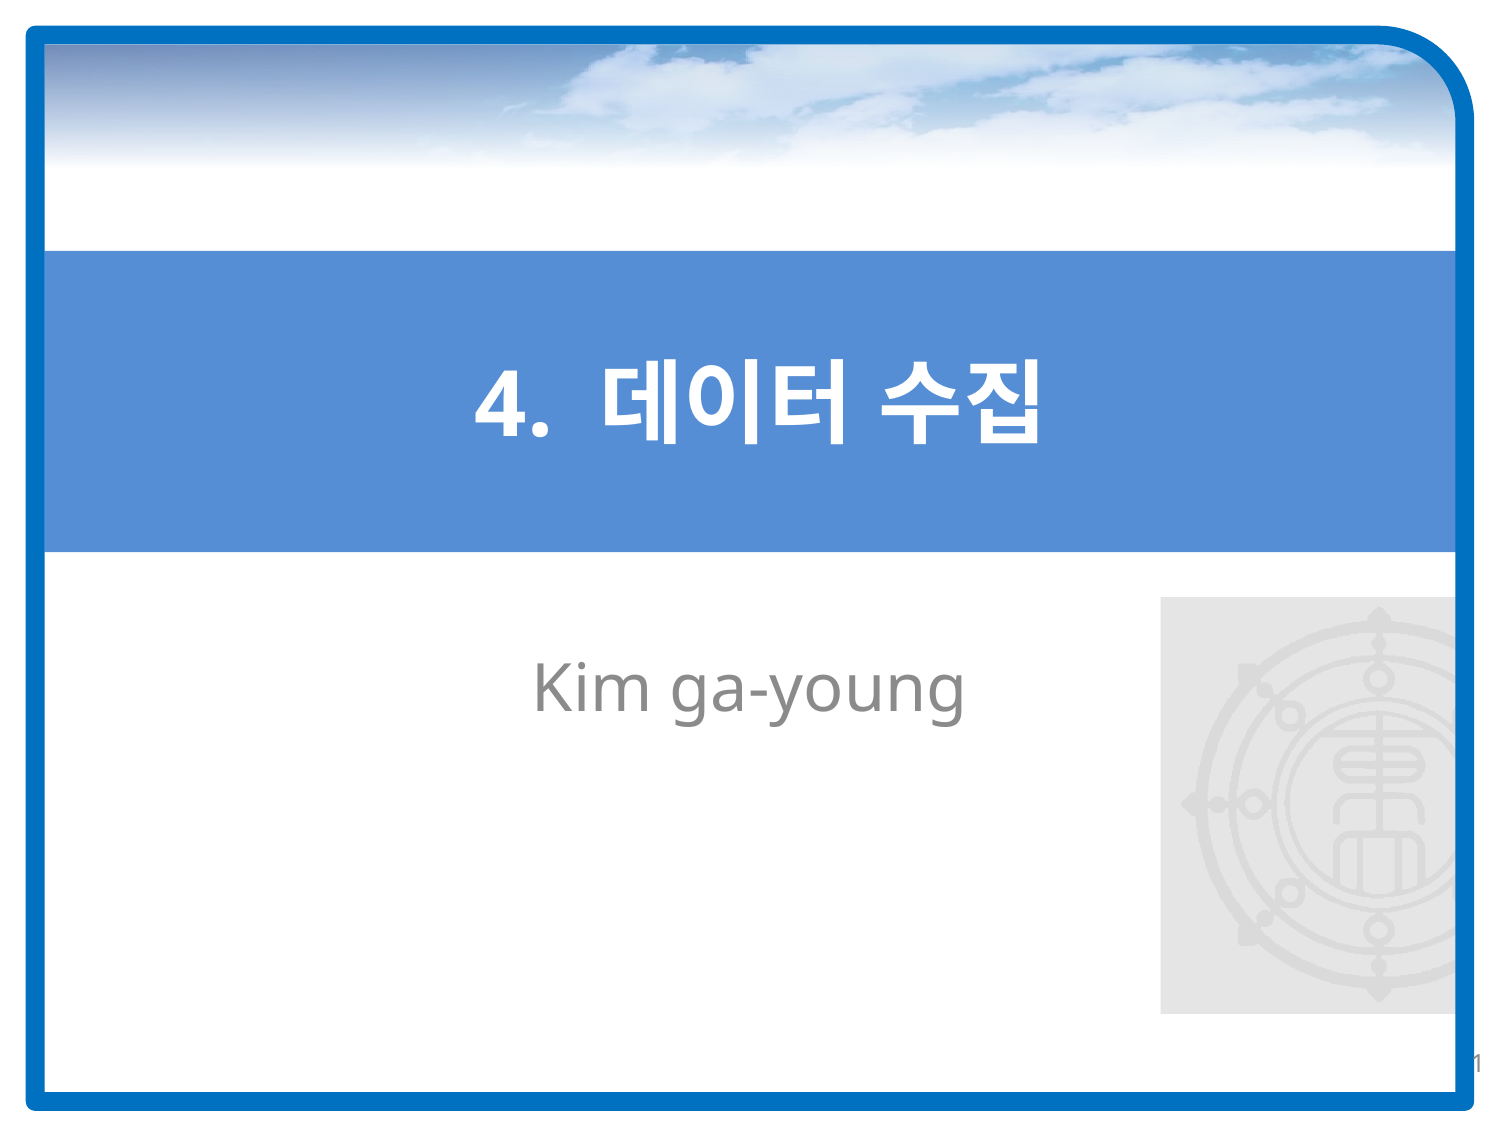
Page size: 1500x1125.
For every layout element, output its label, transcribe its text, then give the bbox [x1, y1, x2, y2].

title 4. 데이터 수집 [123, 278, 1399, 521]
slide_number 1 [1357, 1029, 1500, 1100]
subtitle Kim ga-young [225, 637, 1275, 835]
